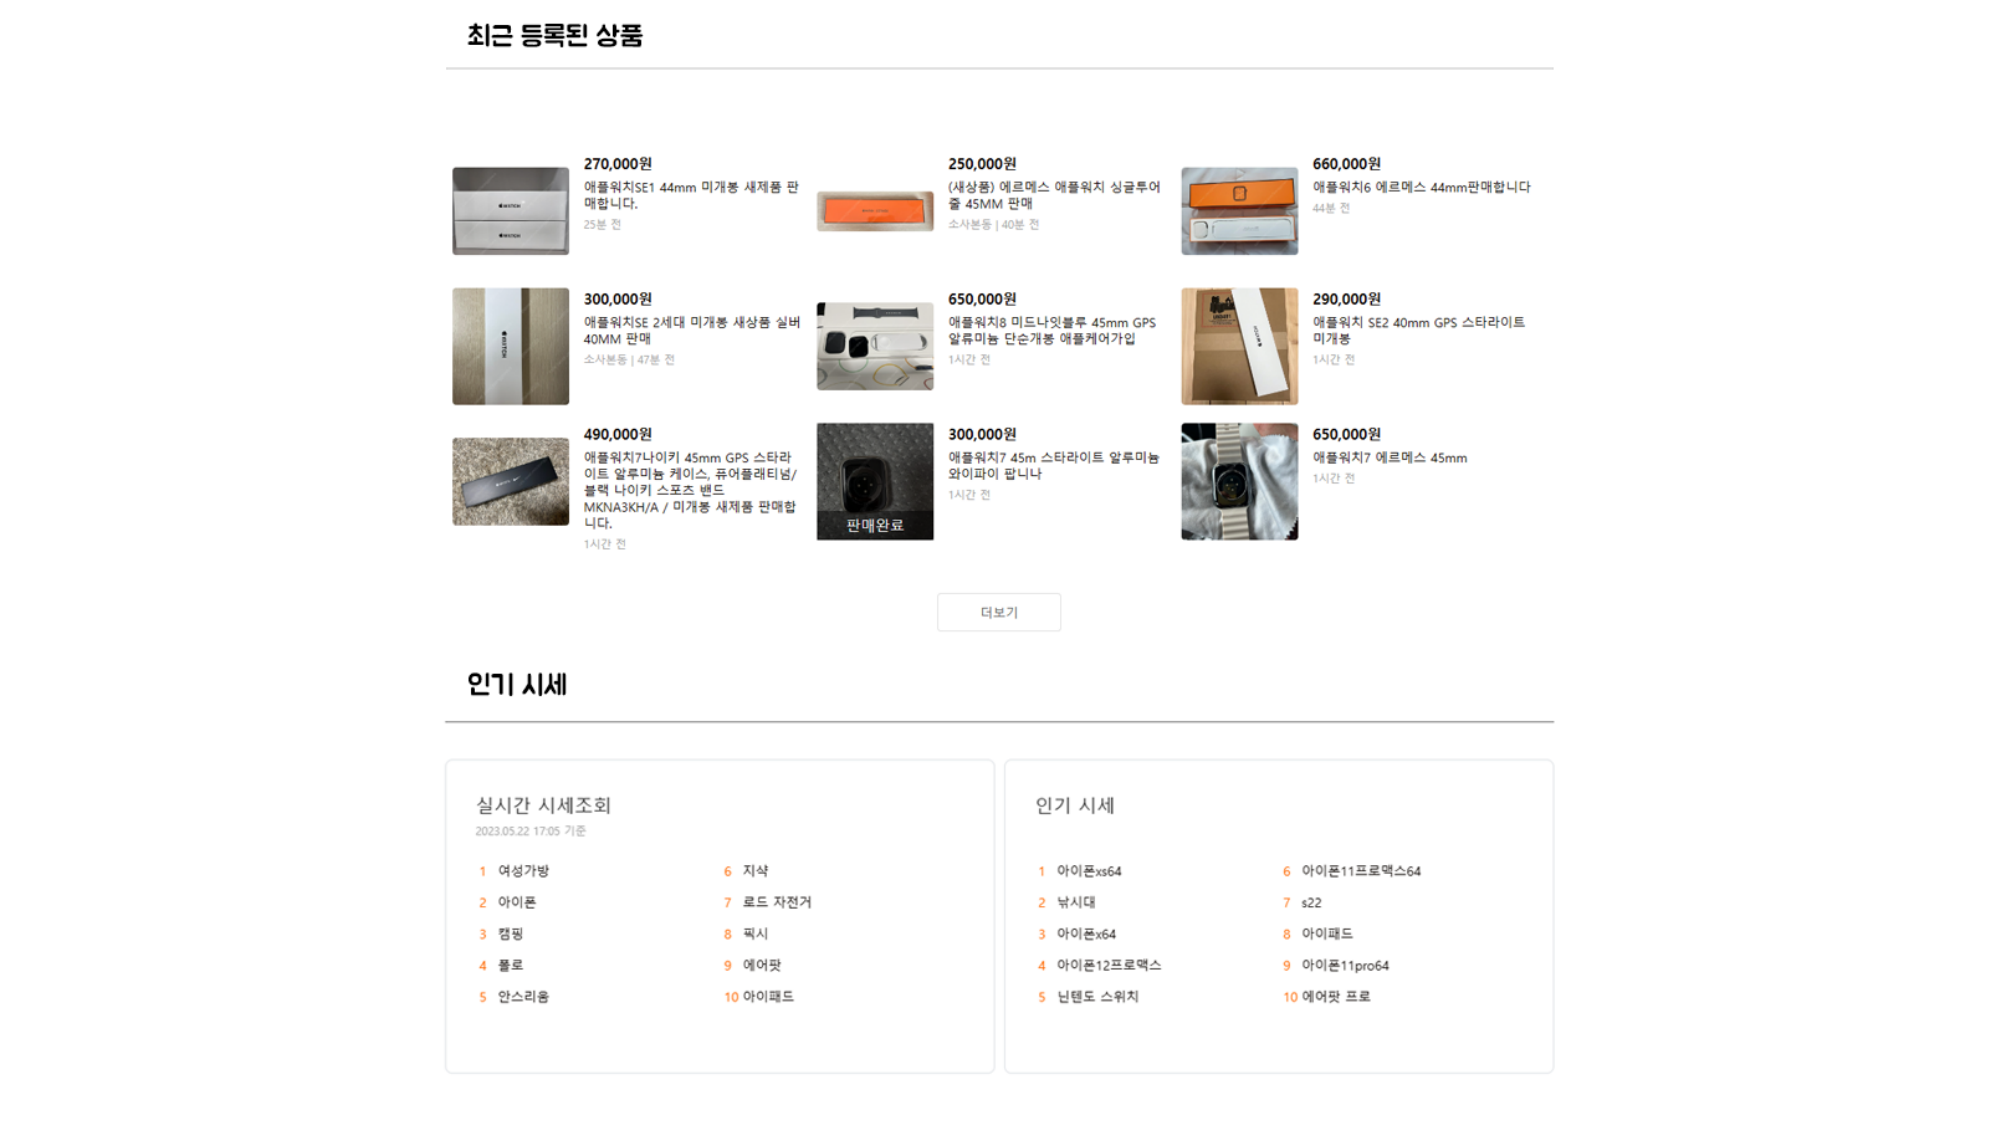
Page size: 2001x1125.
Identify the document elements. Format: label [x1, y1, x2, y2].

picture [368, 0, 1632, 1125]
